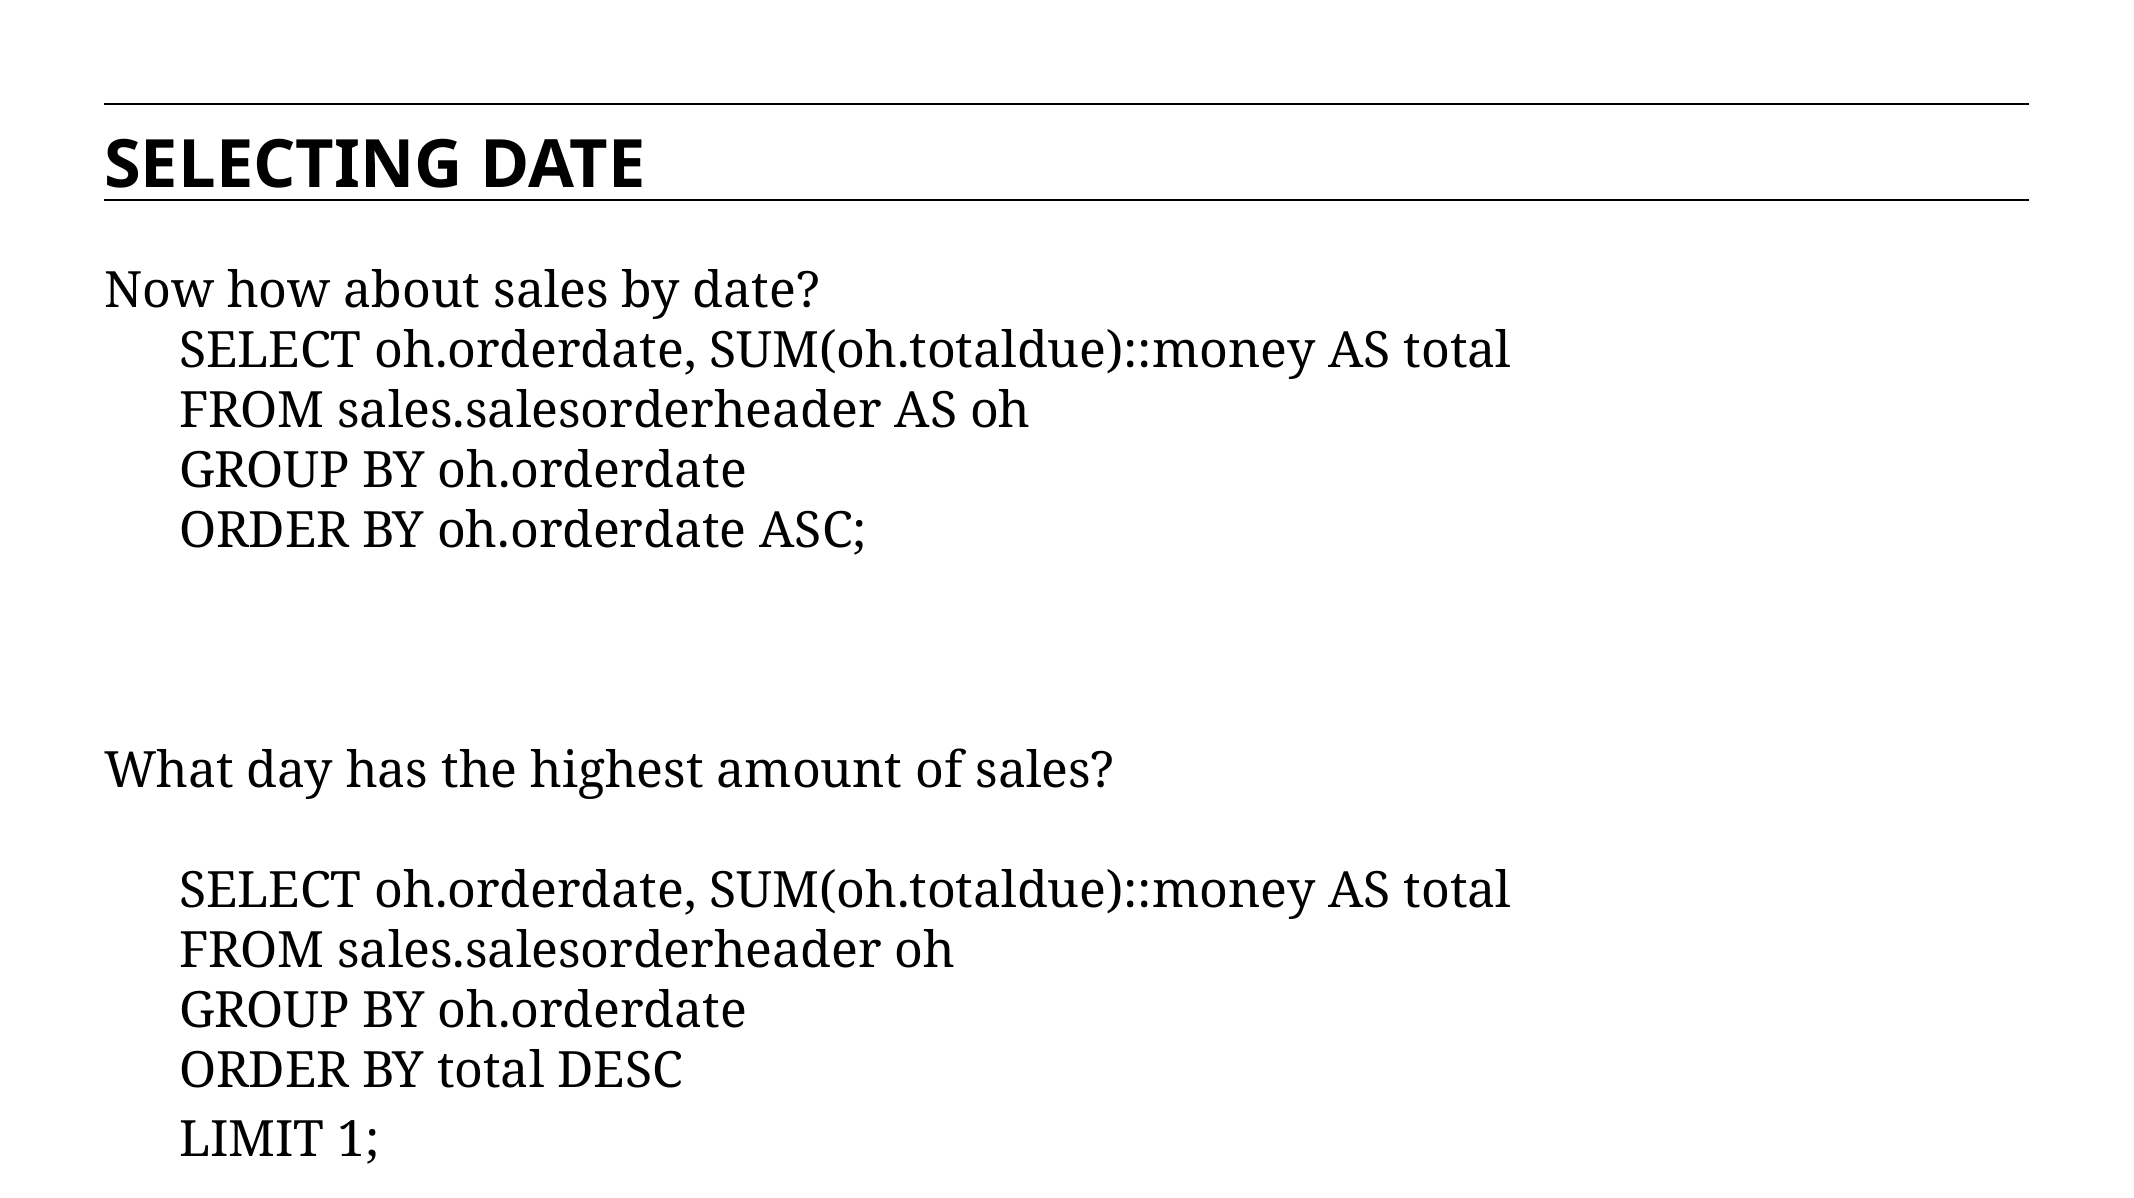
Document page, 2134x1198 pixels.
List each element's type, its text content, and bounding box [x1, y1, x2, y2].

text_box SELECTING DATE [104, 120, 1371, 192]
list Now how about sales by date? SELECT oh.orderdate, SUM(oh.totaldue)::money AS total FROM sales.salesorderheader AS oh GROUP BY oh.orderdate ORDER BY oh.orderdate ASC; What day has the highest amount of sales? SELECT oh.orderdate, SUM(oh.totaldue)::money AS total FROM sales.salesorderheader oh GROUP BY oh.orderdate ORDER BY total DESC LIMIT 1; [104, 257, 2030, 1152]
